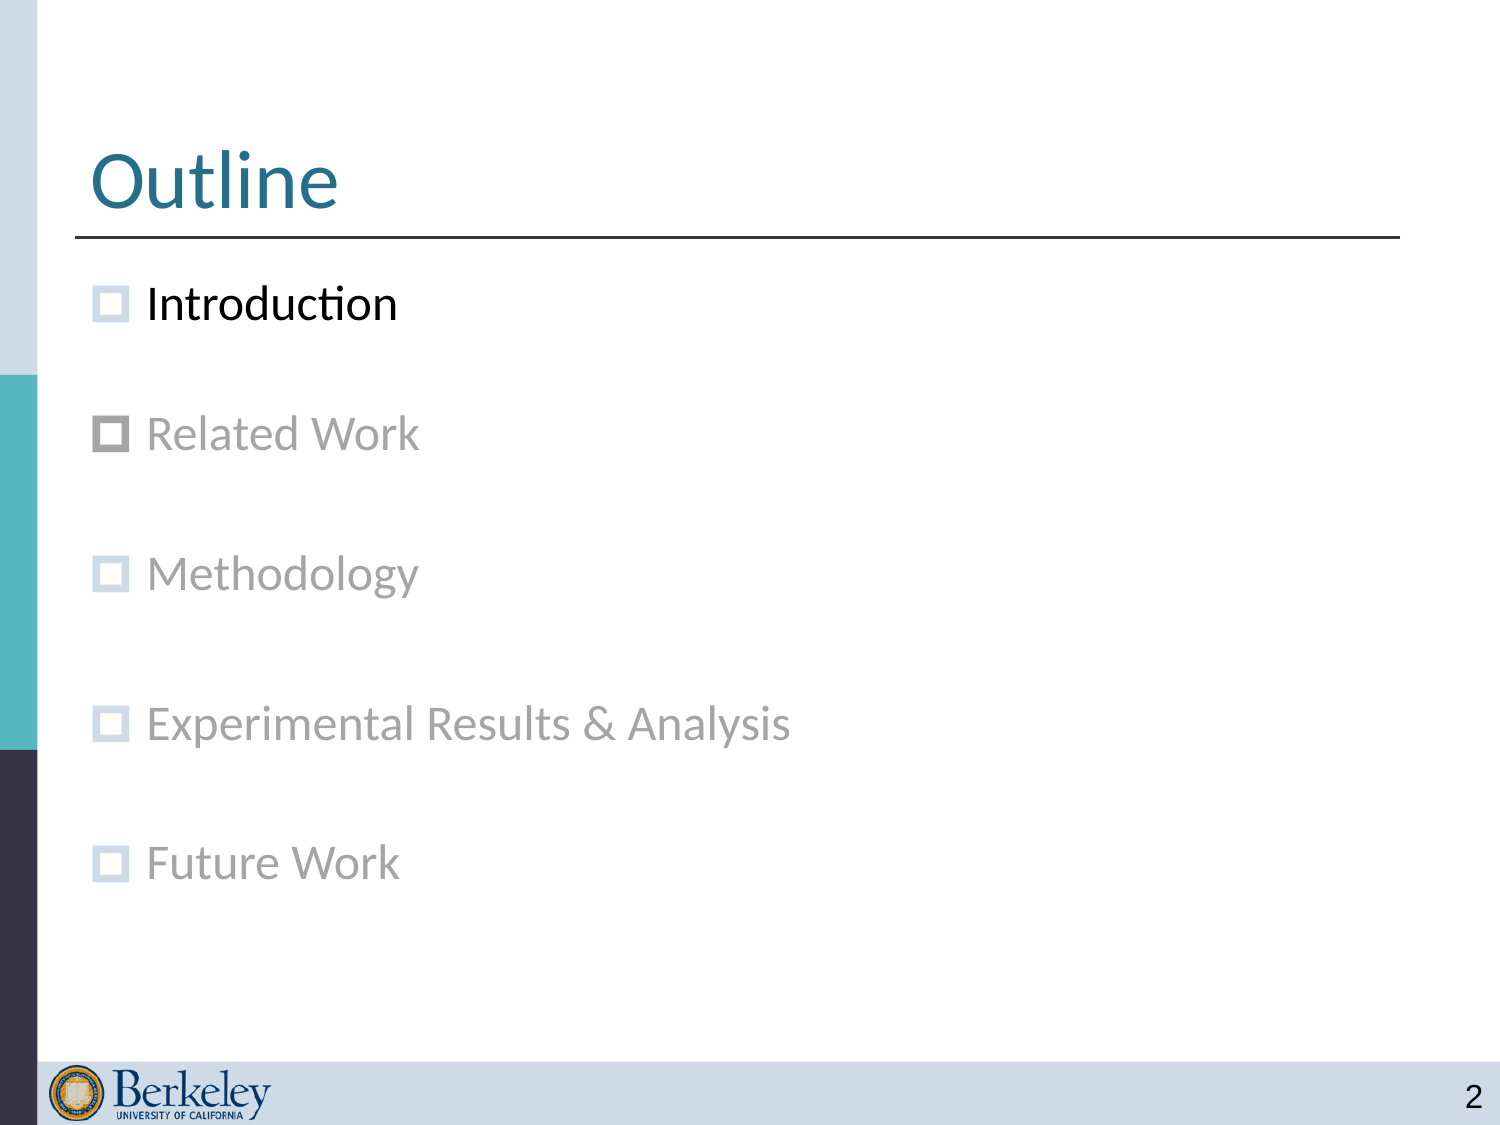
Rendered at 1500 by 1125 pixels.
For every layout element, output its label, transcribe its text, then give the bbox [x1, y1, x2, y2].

slide_number 2 [1343, 1067, 1499, 1116]
picture [49, 1065, 274, 1121]
title Outline [75, 45, 1425, 233]
list Introduction Related Work Methodology Experimental Results & Analysis Future Work [75, 262, 1425, 1006]
